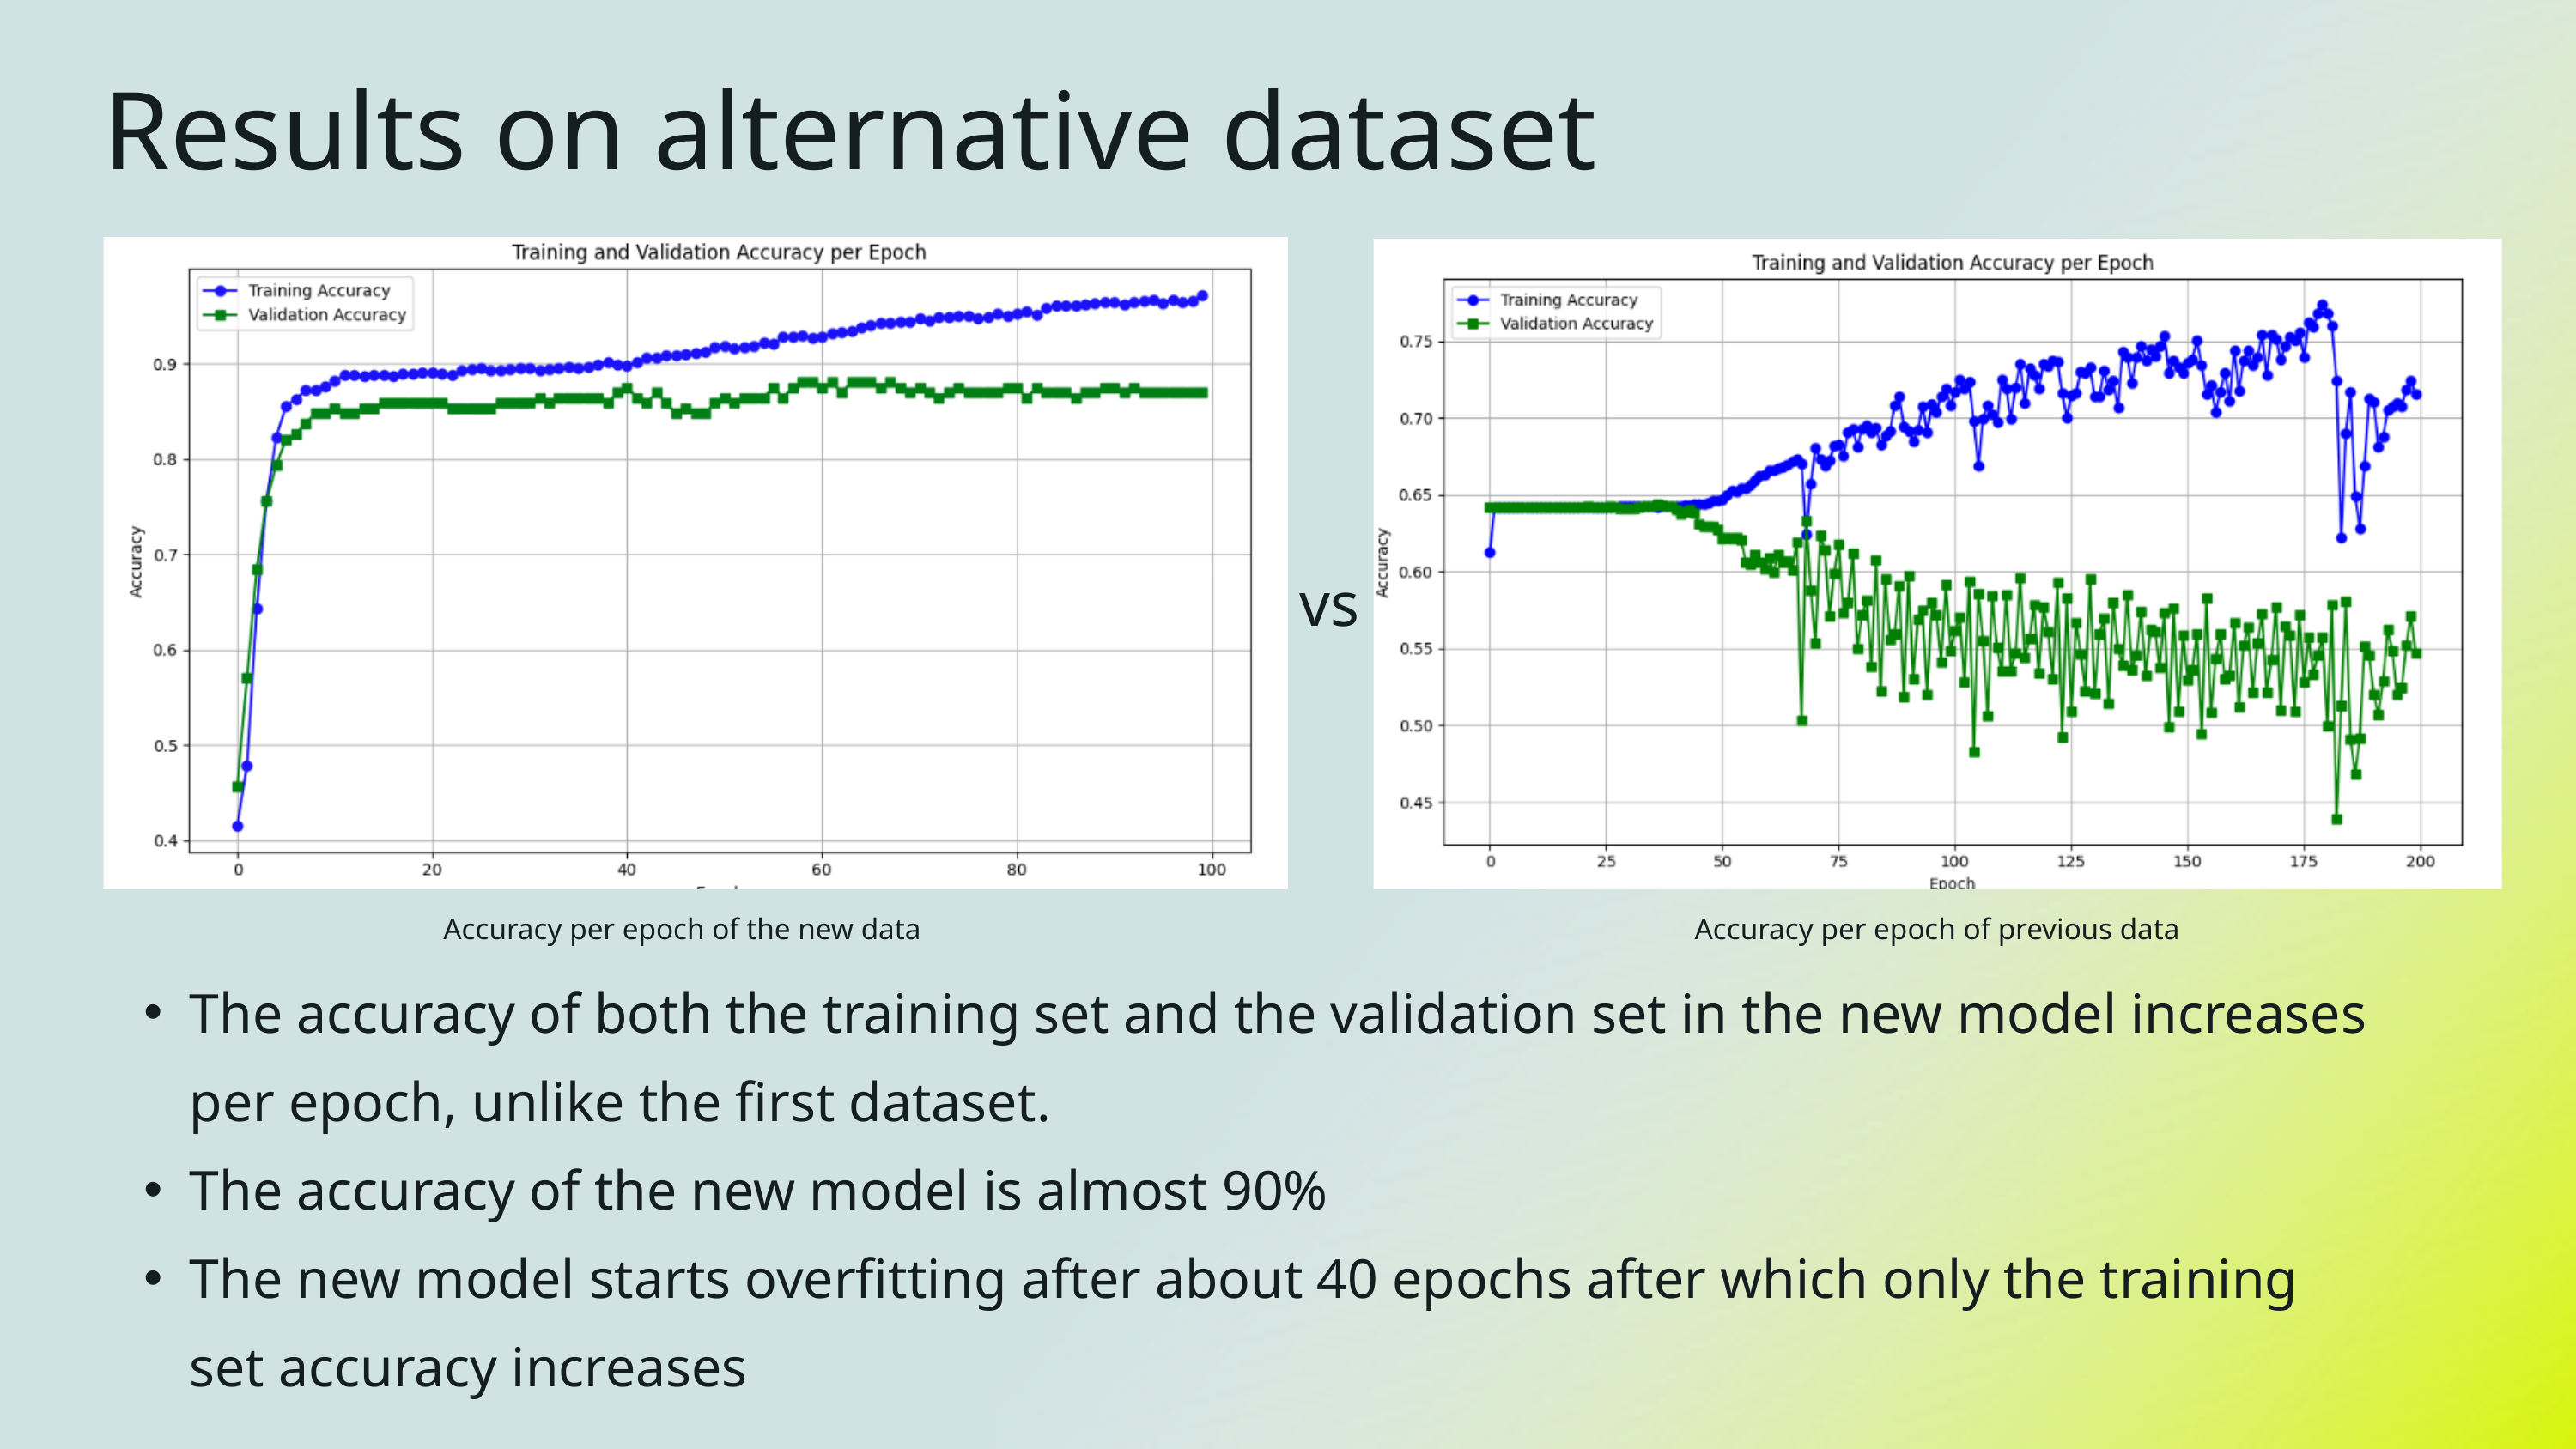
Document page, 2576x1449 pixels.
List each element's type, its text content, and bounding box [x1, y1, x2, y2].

text_box Accuracy per epoch of the new data [118, 905, 1247, 946]
text_box vs [184, 554, 2476, 640]
text_box Accuracy per epoch of previous data [1373, 905, 2502, 946]
text_box The accuracy of both the training set and the validation set in the new model increases per epoch, unlike the first dataset. The accuracy of the new model is almost 90% The new model starts overfitting after about 40 epochs after which only the training set accuracy increases [98, 955, 2391, 1449]
text_box [103, 237, 1289, 889]
text_box Results on alternative dataset [103, 41, 2391, 191]
text_box [994, 0, 2576, 1449]
text_box [1373, 239, 2502, 889]
